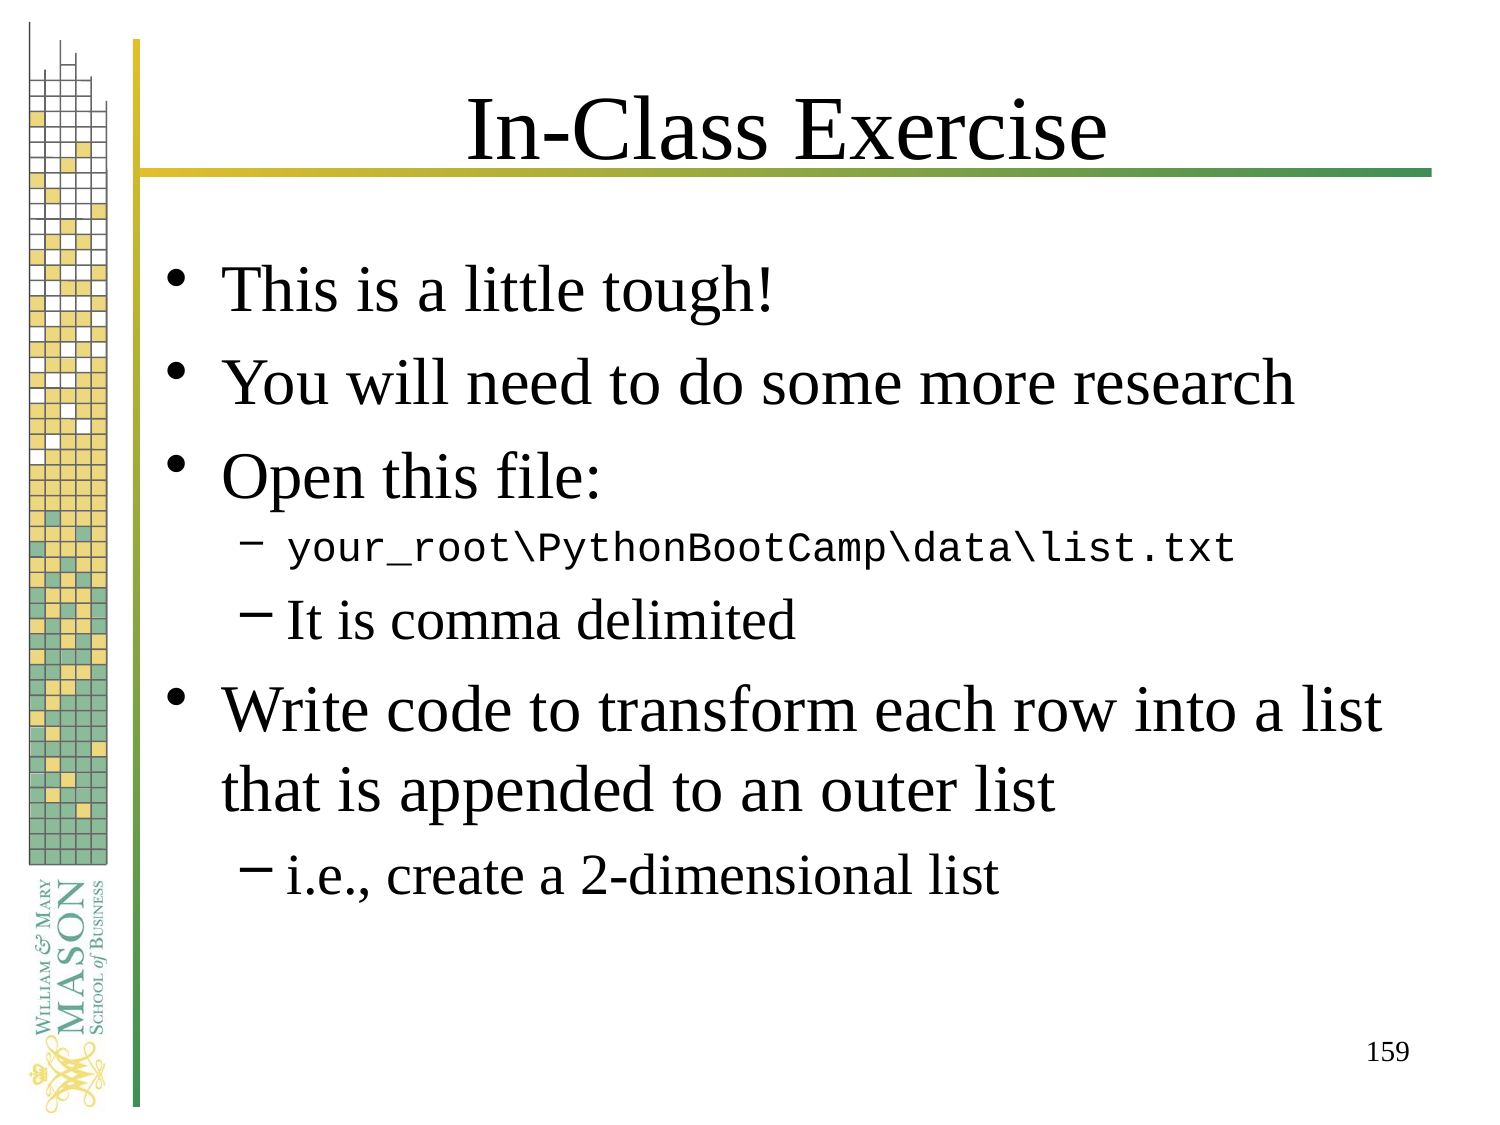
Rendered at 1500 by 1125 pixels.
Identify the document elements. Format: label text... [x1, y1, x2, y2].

title Naming Variables [29, 879, 107, 1113]
title In-Class Exercise [150, 45, 1425, 200]
slide_number 159 [1048, 1024, 1426, 1103]
list This is a little tough! You will need to do some more research Open this file: your_root\PythonBootCamp\data\list.txt It is comma delimited Write code to transform each row into a list that is appended to an outer list i.e., create a 2-dimensional list [150, 237, 1425, 1005]
